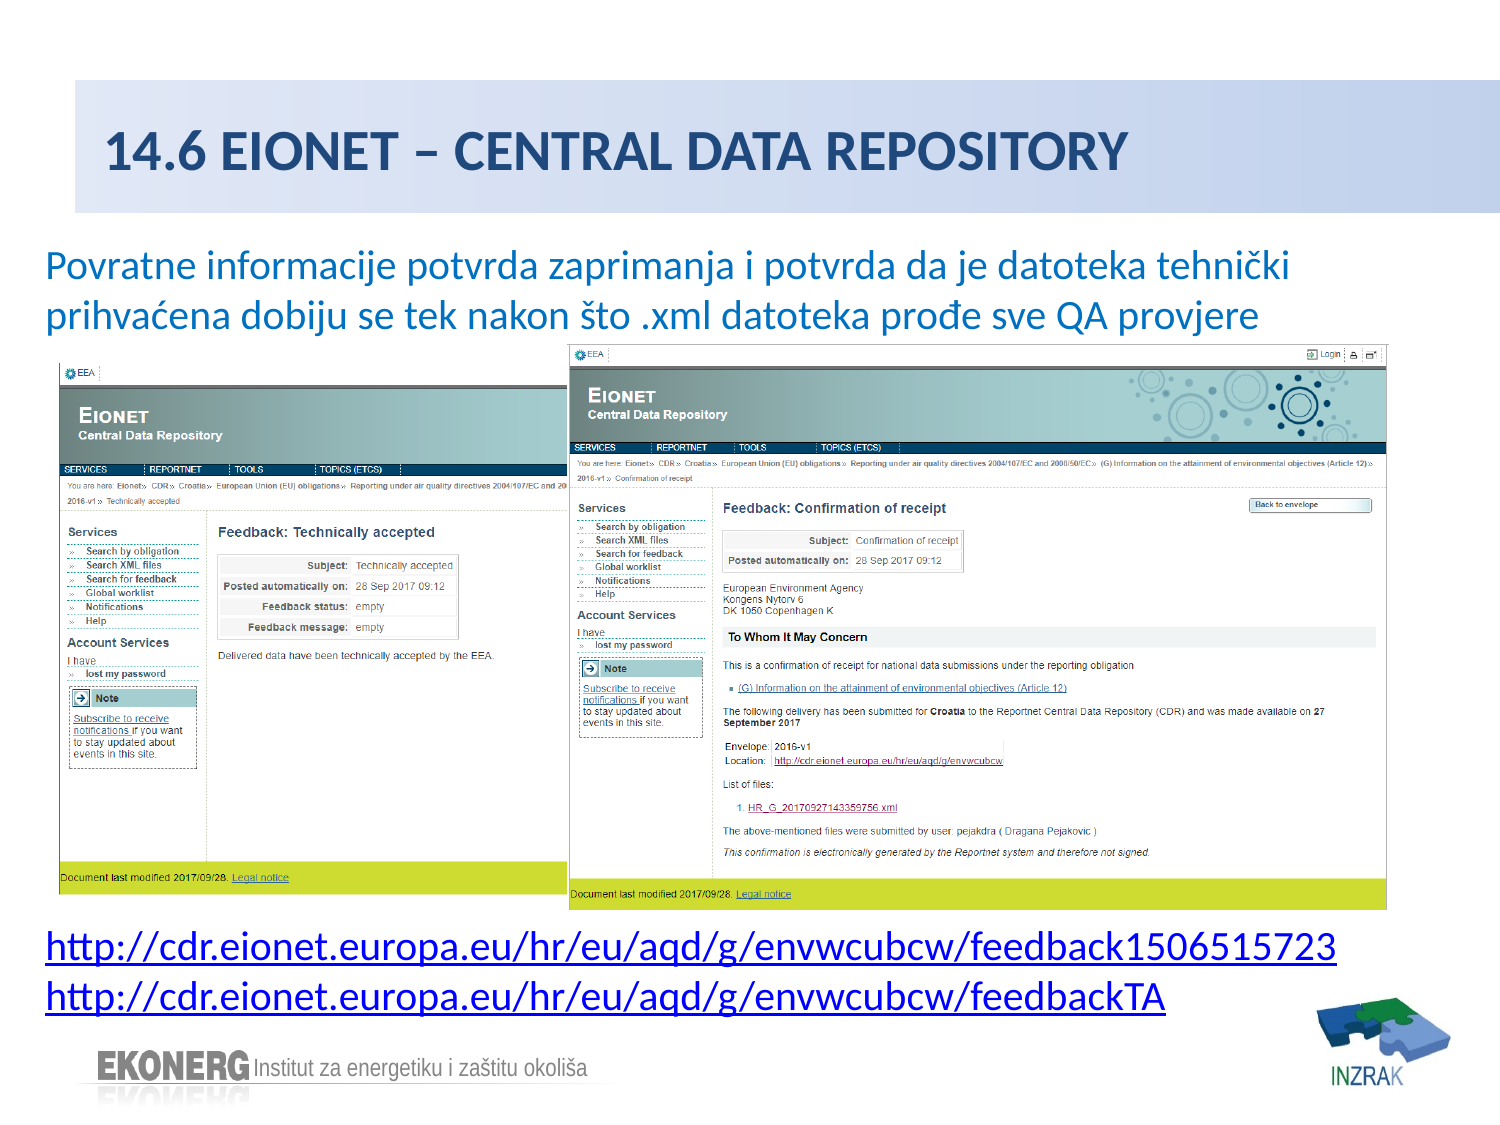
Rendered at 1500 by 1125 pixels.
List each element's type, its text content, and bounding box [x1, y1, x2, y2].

picture [1315, 996, 1451, 1093]
text_box http://cdr.eionet.europa.eu/hr/eu/aqd/g/envwcubcw/feedback1506515723 http://cdr.eionet.europa.eu/hr/eu/aqd/g/envwcubcw/feedbackTA [30, 911, 1384, 1025]
title 14.6 EIONET – CENTRAL DATA REPOSITORY [75, 80, 1500, 213]
text_box Povratne informacije potvrda zaprimanja i potvrda da je datoteka tehnički prihvaćena dobiju se tek nakon što .xml datoteka prođe sve QA provjere [30, 230, 1470, 342]
picture [55, 344, 1389, 912]
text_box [61, 1038, 636, 1112]
